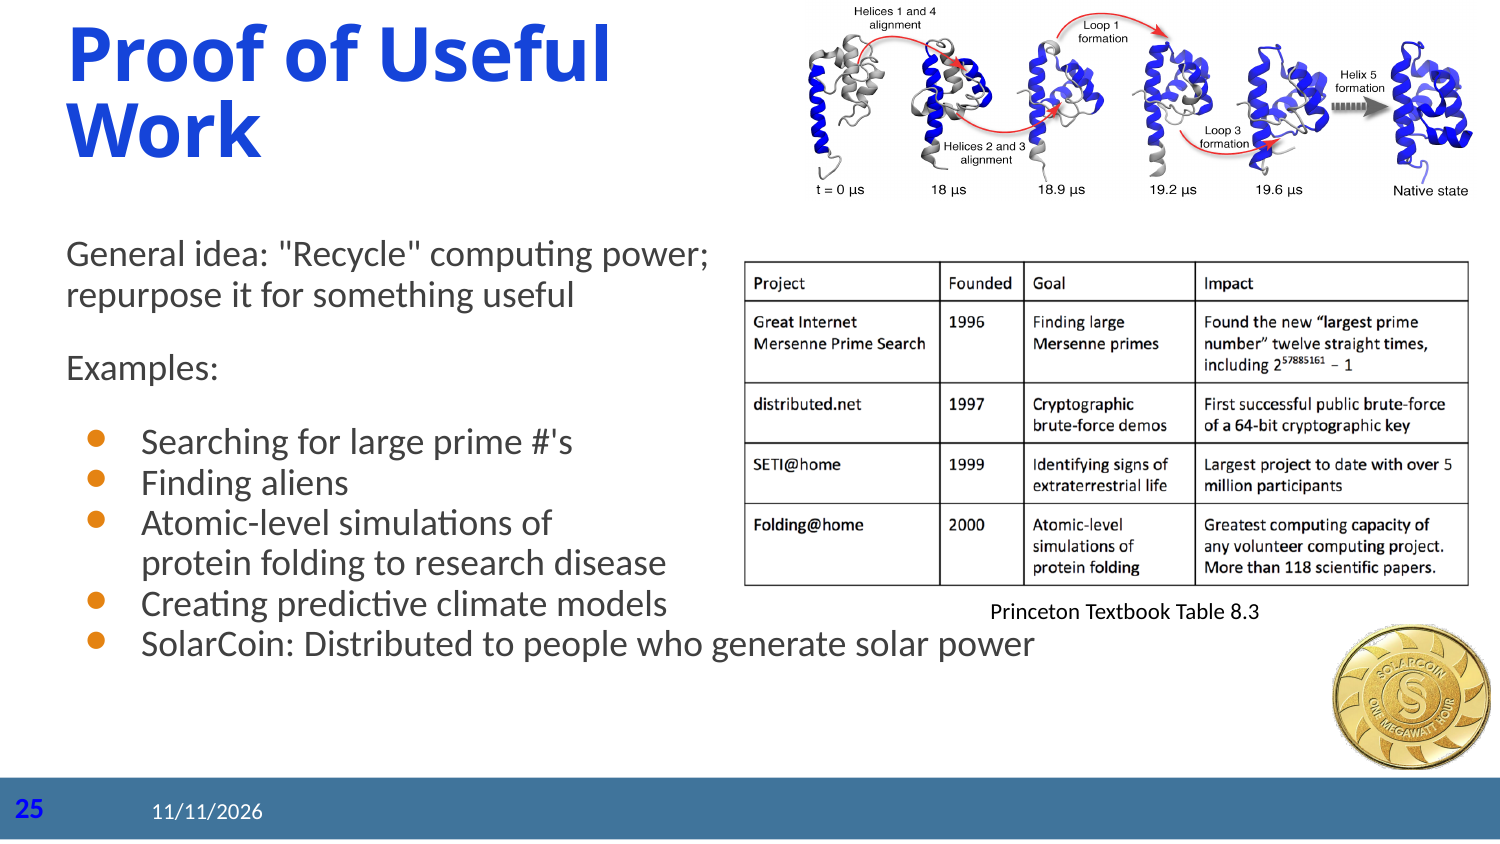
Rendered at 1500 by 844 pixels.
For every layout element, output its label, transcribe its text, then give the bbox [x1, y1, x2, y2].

picture [1332, 623, 1491, 770]
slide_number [136, 787, 441, 833]
picture [735, 249, 1478, 593]
list General idea: "Recycle" computing power; repurpose it for something useful Examples: Searching for large prime #'s Finding aliens Atomic-level simulations of protein folding to research disease Creating predictive climate models SolarCoin: Distributed to people who generate solar power [51, 219, 1449, 770]
title Proof of Useful Work [51, 51, 704, 189]
text_box Princeton Textbook Table 8.3 [890, 601, 1360, 625]
picture [805, 0, 1478, 202]
